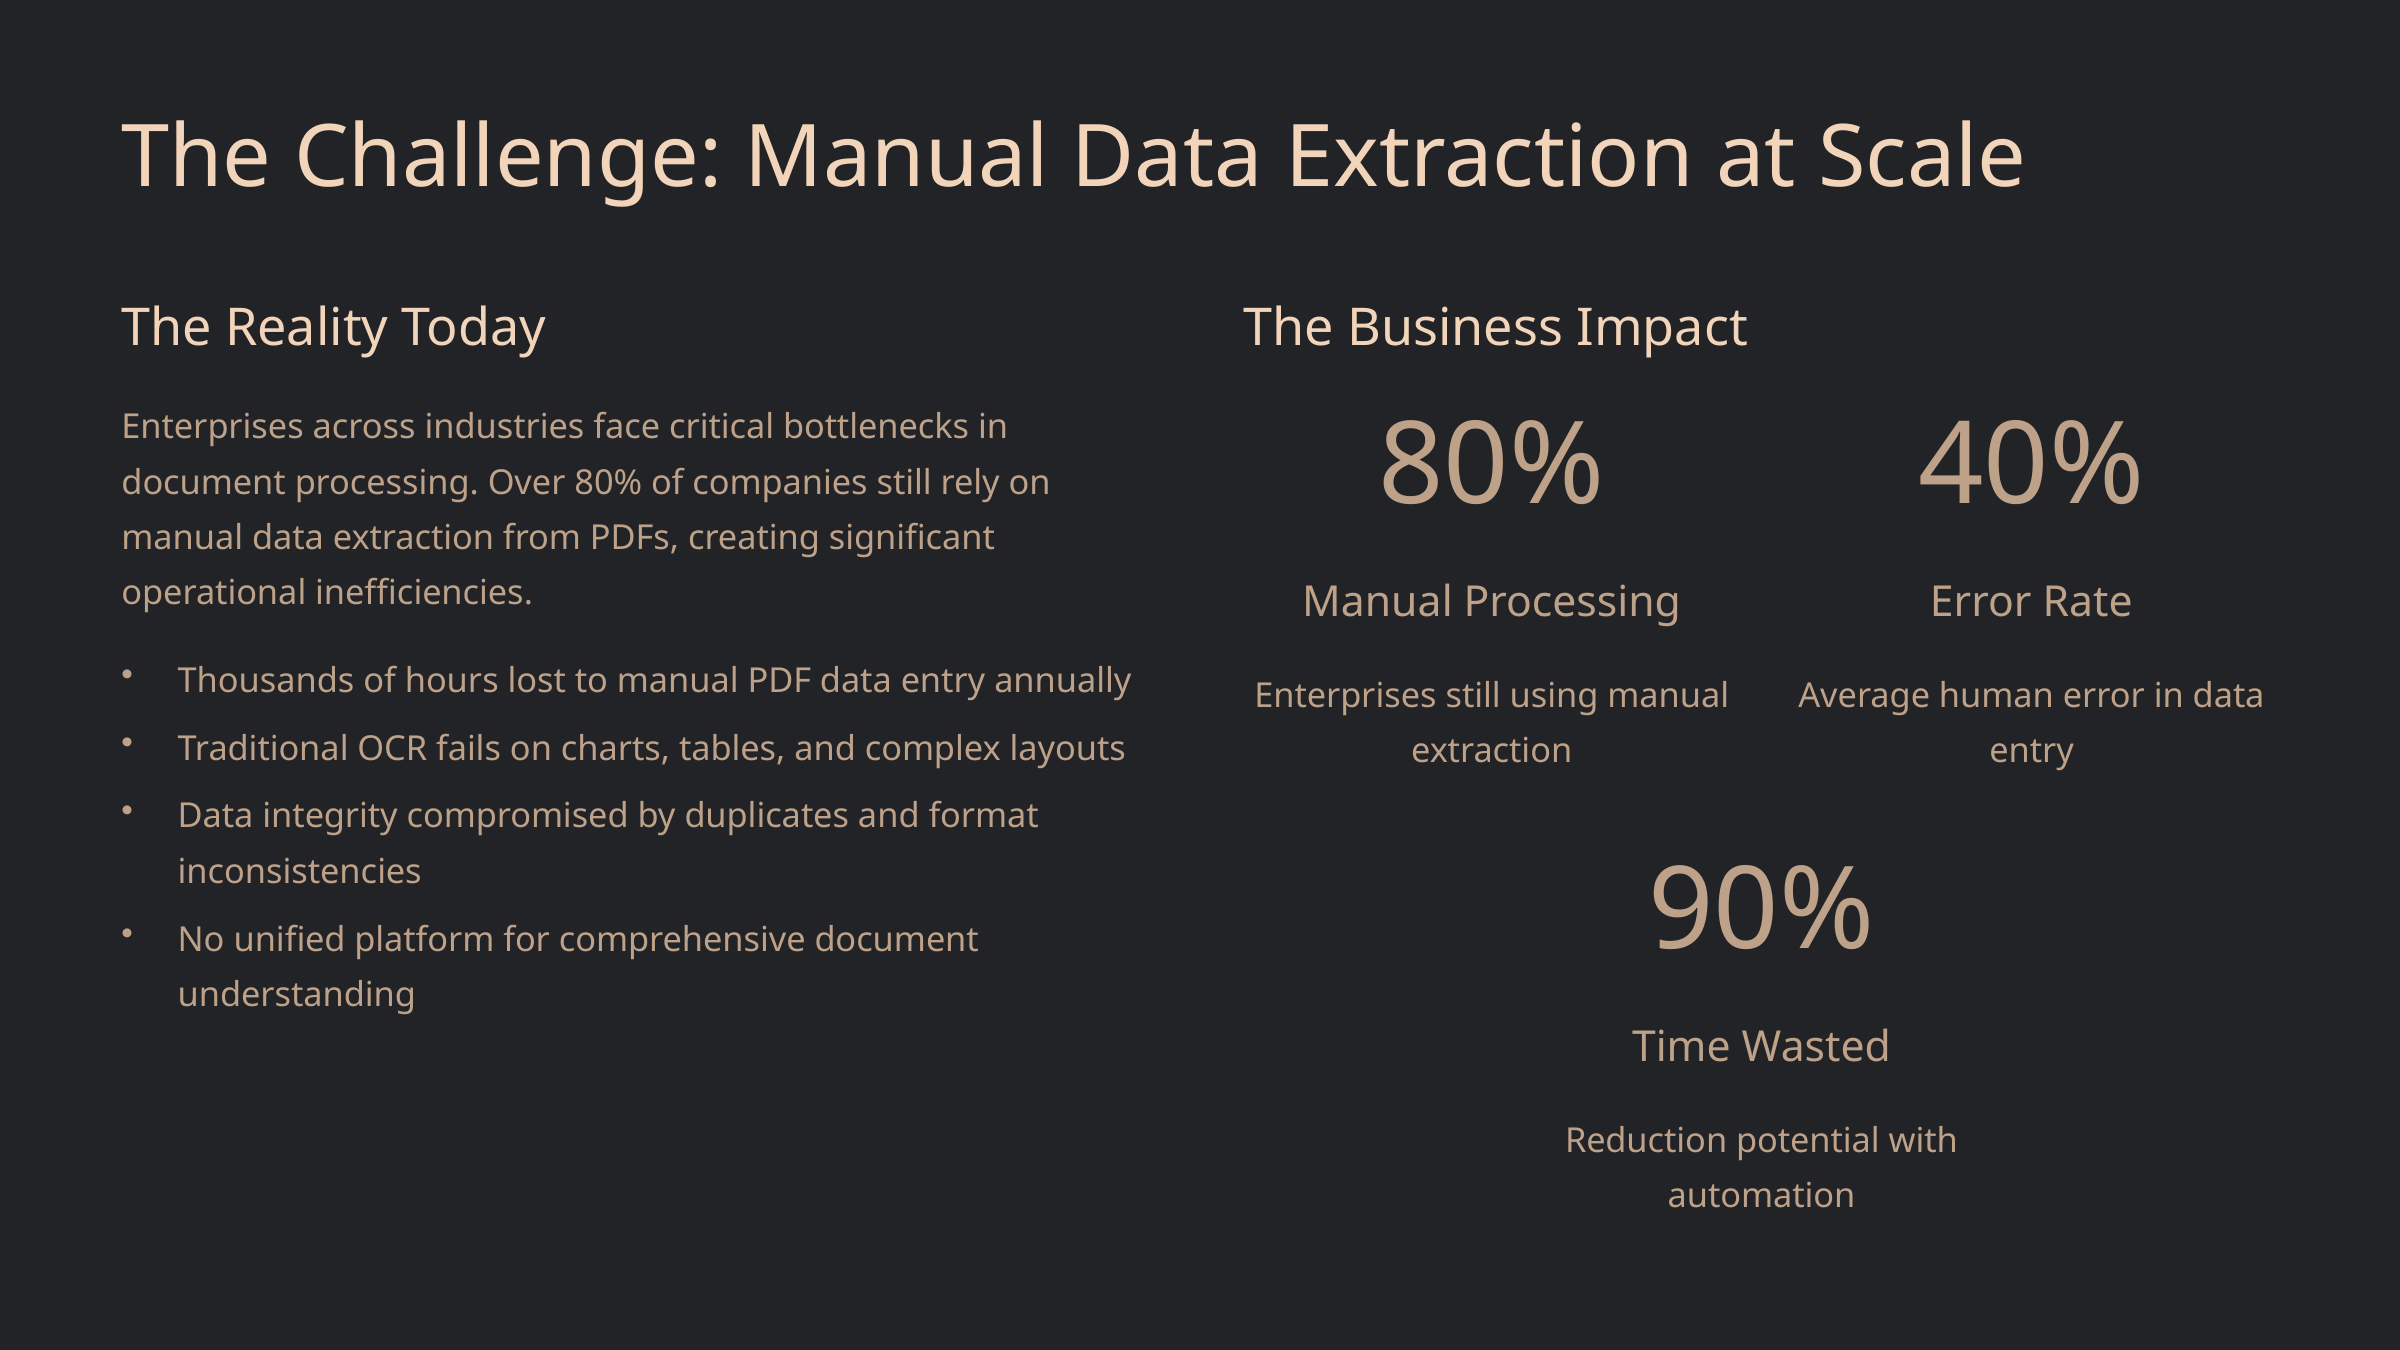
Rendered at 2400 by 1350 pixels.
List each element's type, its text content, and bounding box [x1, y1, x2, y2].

text_box Traditional OCR fails on charts, tables, and complex layouts [121, 711, 1158, 768]
text_box Reduction potential with automation [1513, 1104, 2010, 1216]
text_box Thousands of hours lost to manual PDF data entry annually [121, 644, 1158, 700]
text_box 40% [1783, 412, 2280, 527]
text_box Data integrity compromised by duplicates and format inconsistencies [121, 779, 1158, 891]
text_box No unified platform for comprehensive document understanding [121, 902, 1158, 1014]
text_box 90% [1513, 857, 2010, 972]
text_box Time Wasted [1544, 1015, 1979, 1070]
text_box The Reality Today [121, 290, 643, 356]
text_box Enterprises across industries face critical bottlenecks in document processing. Over 80% of companies still rely on manual data extraction from PDFs, creating significant operational inefficiencies. [121, 390, 1158, 613]
text_box 80% [1243, 412, 1740, 527]
text_box The Business Impact [1243, 290, 1769, 356]
text_box The Challenge: Manual Data Extraction at Scale [121, 95, 2119, 204]
text_box Error Rate [1814, 570, 2249, 625]
text_box Enterprises still using manual extraction [1243, 659, 1740, 771]
text_box Manual Processing [1274, 570, 1709, 625]
text_box Average human error in data entry [1783, 659, 2280, 771]
